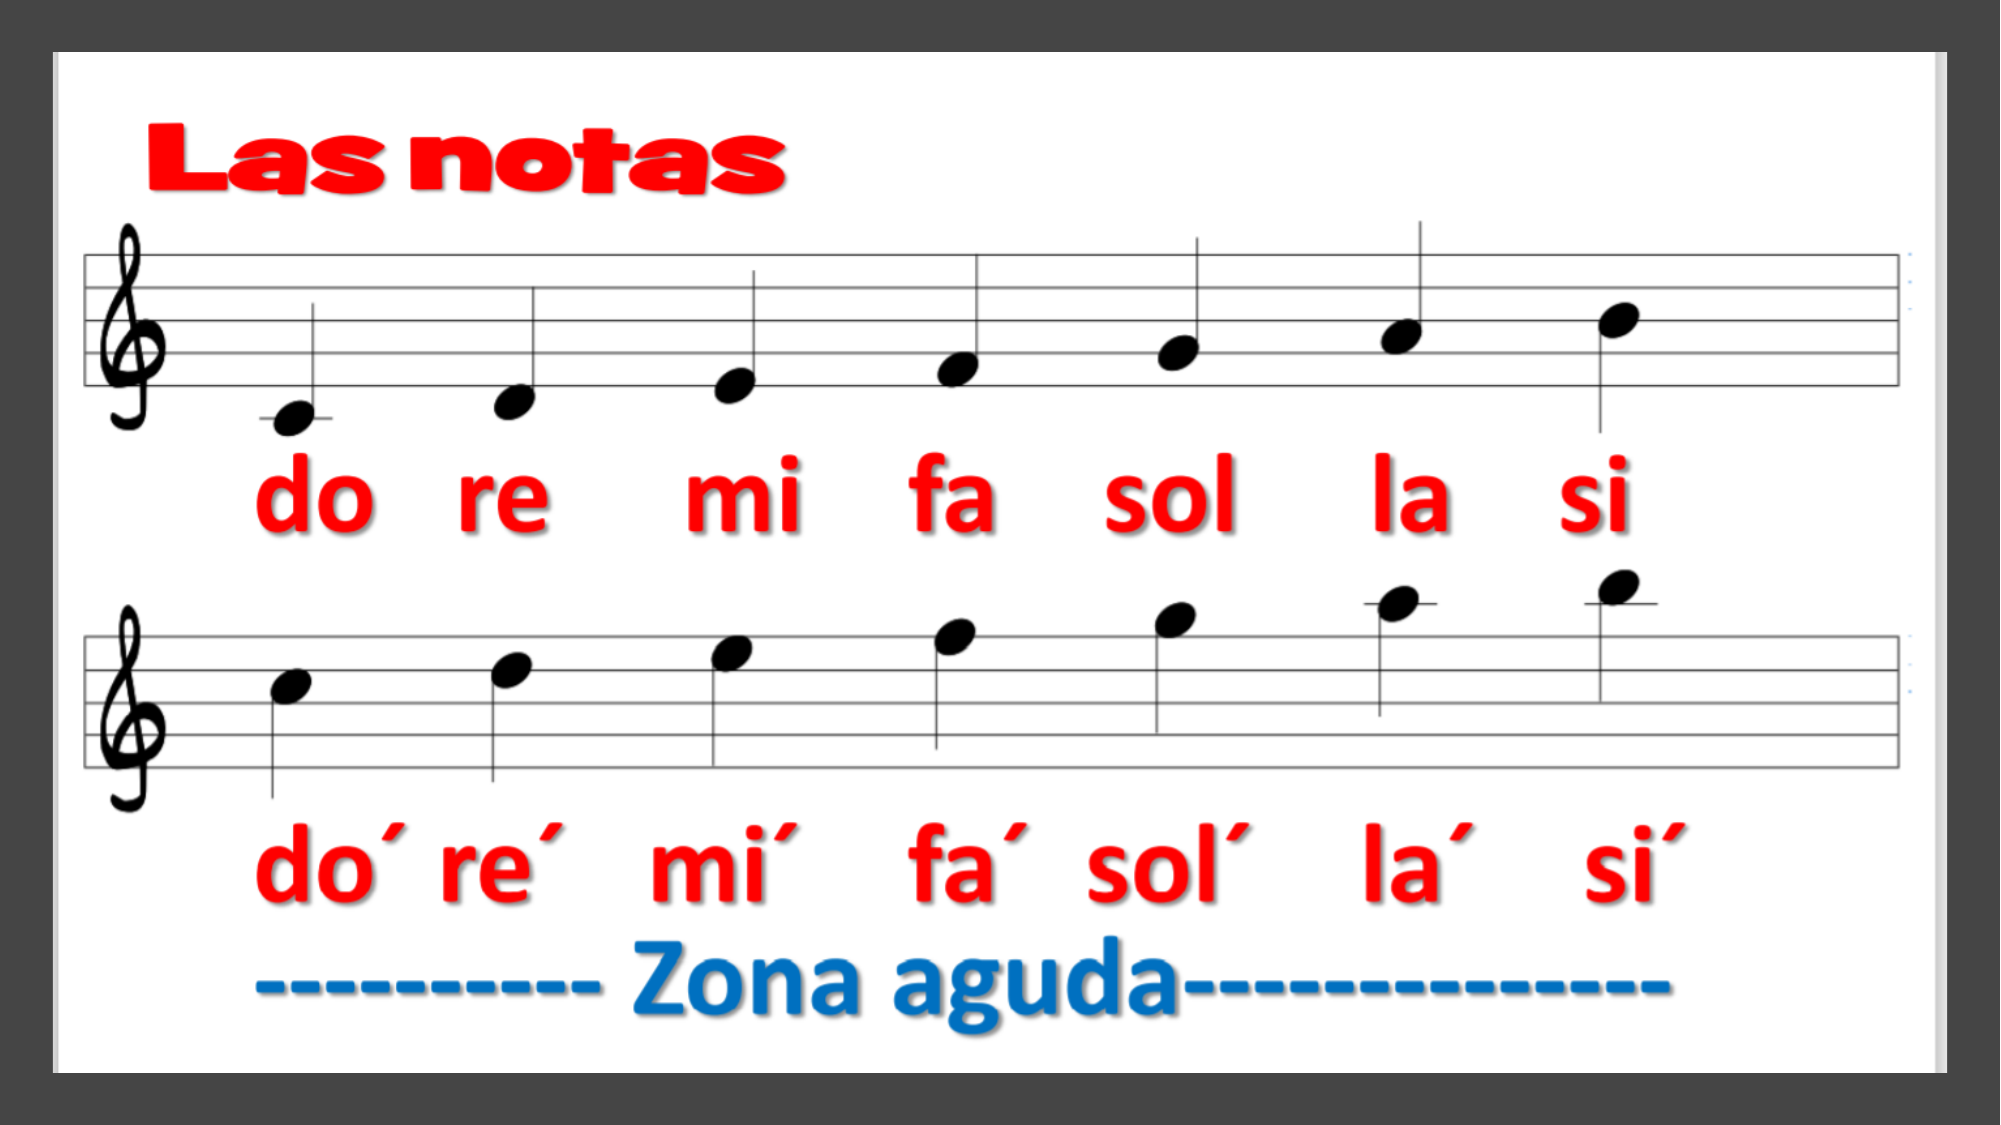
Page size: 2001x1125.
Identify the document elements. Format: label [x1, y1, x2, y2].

picture [52, 52, 1948, 1073]
